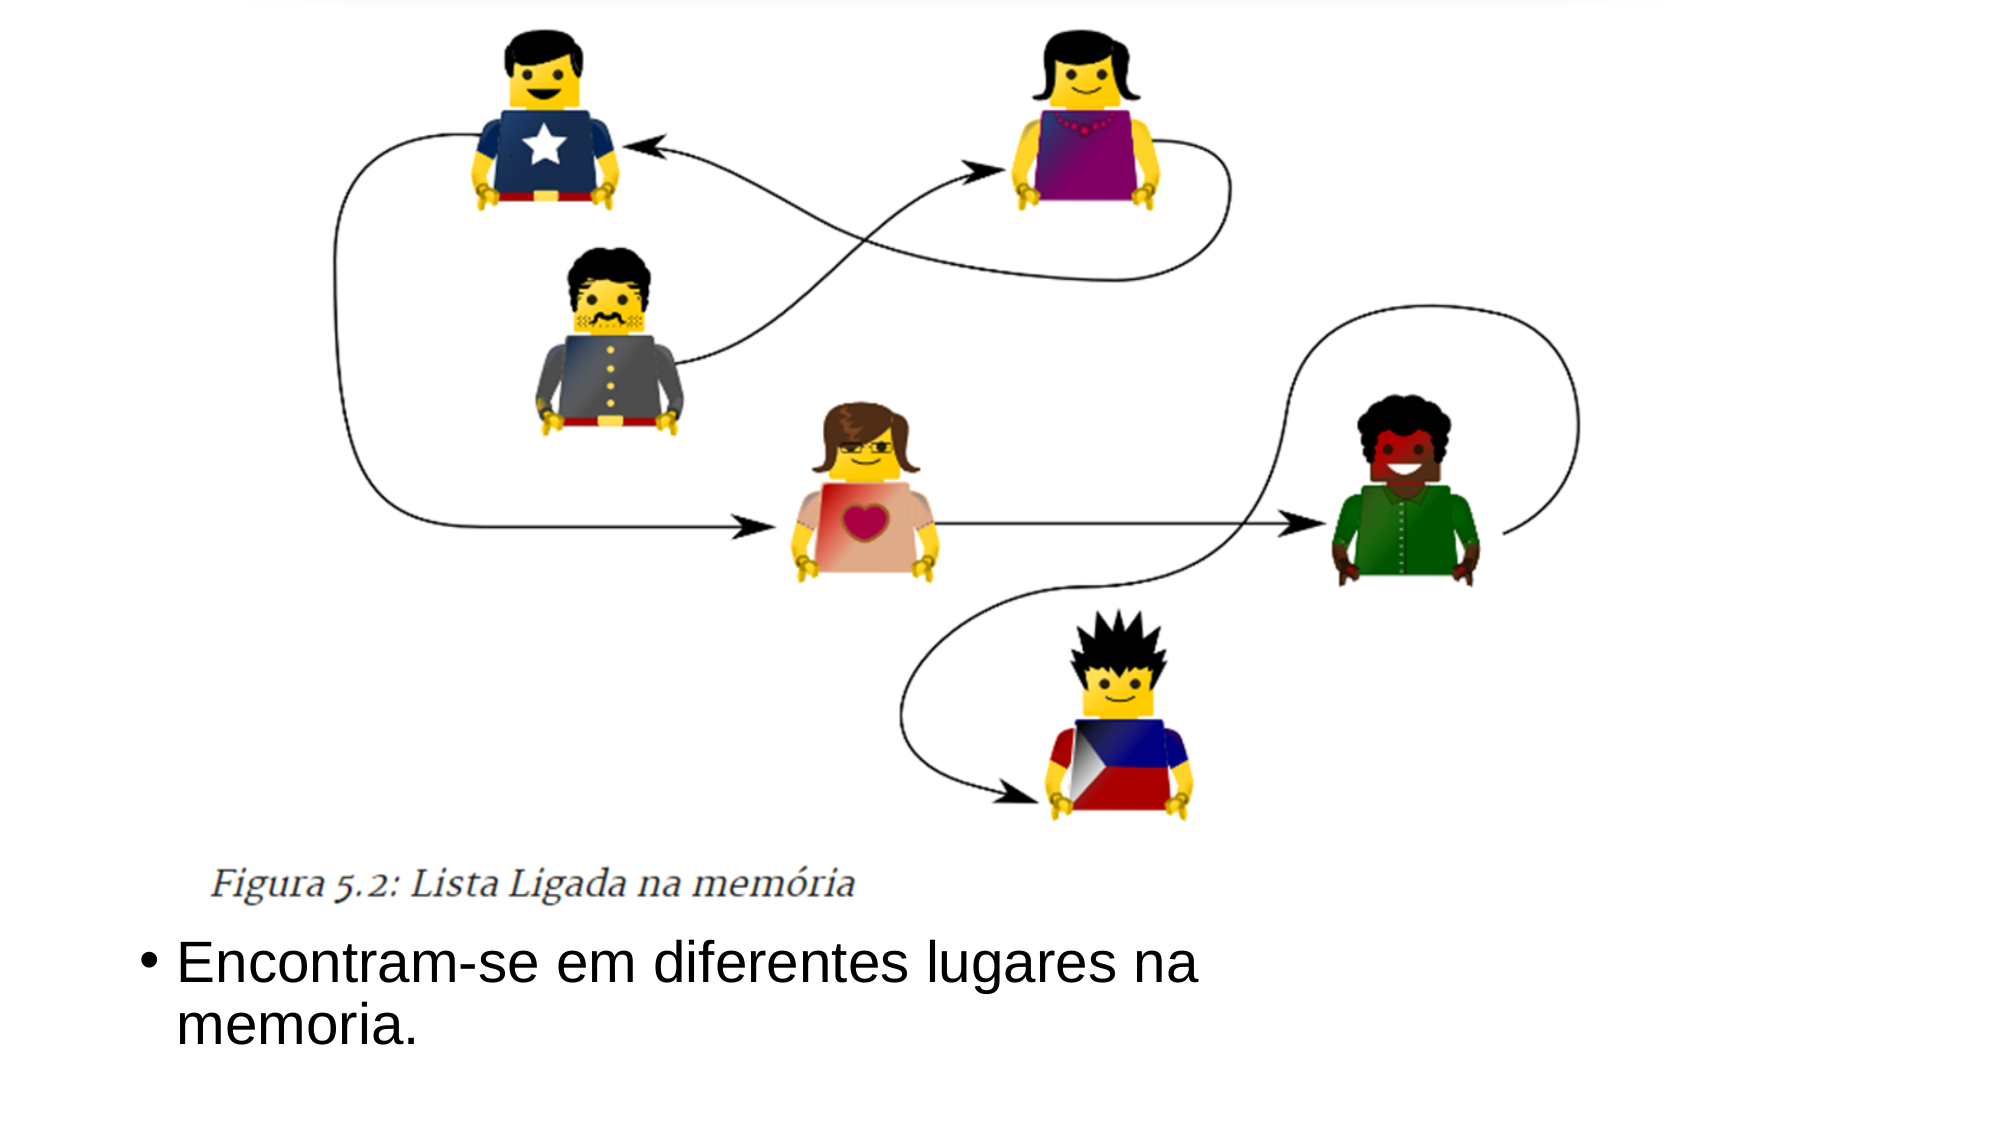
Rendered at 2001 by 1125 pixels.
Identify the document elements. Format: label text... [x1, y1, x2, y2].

picture [124, 0, 1742, 991]
list Encontram-se em diferentes lugares na memoria. [124, 991, 1408, 1081]
